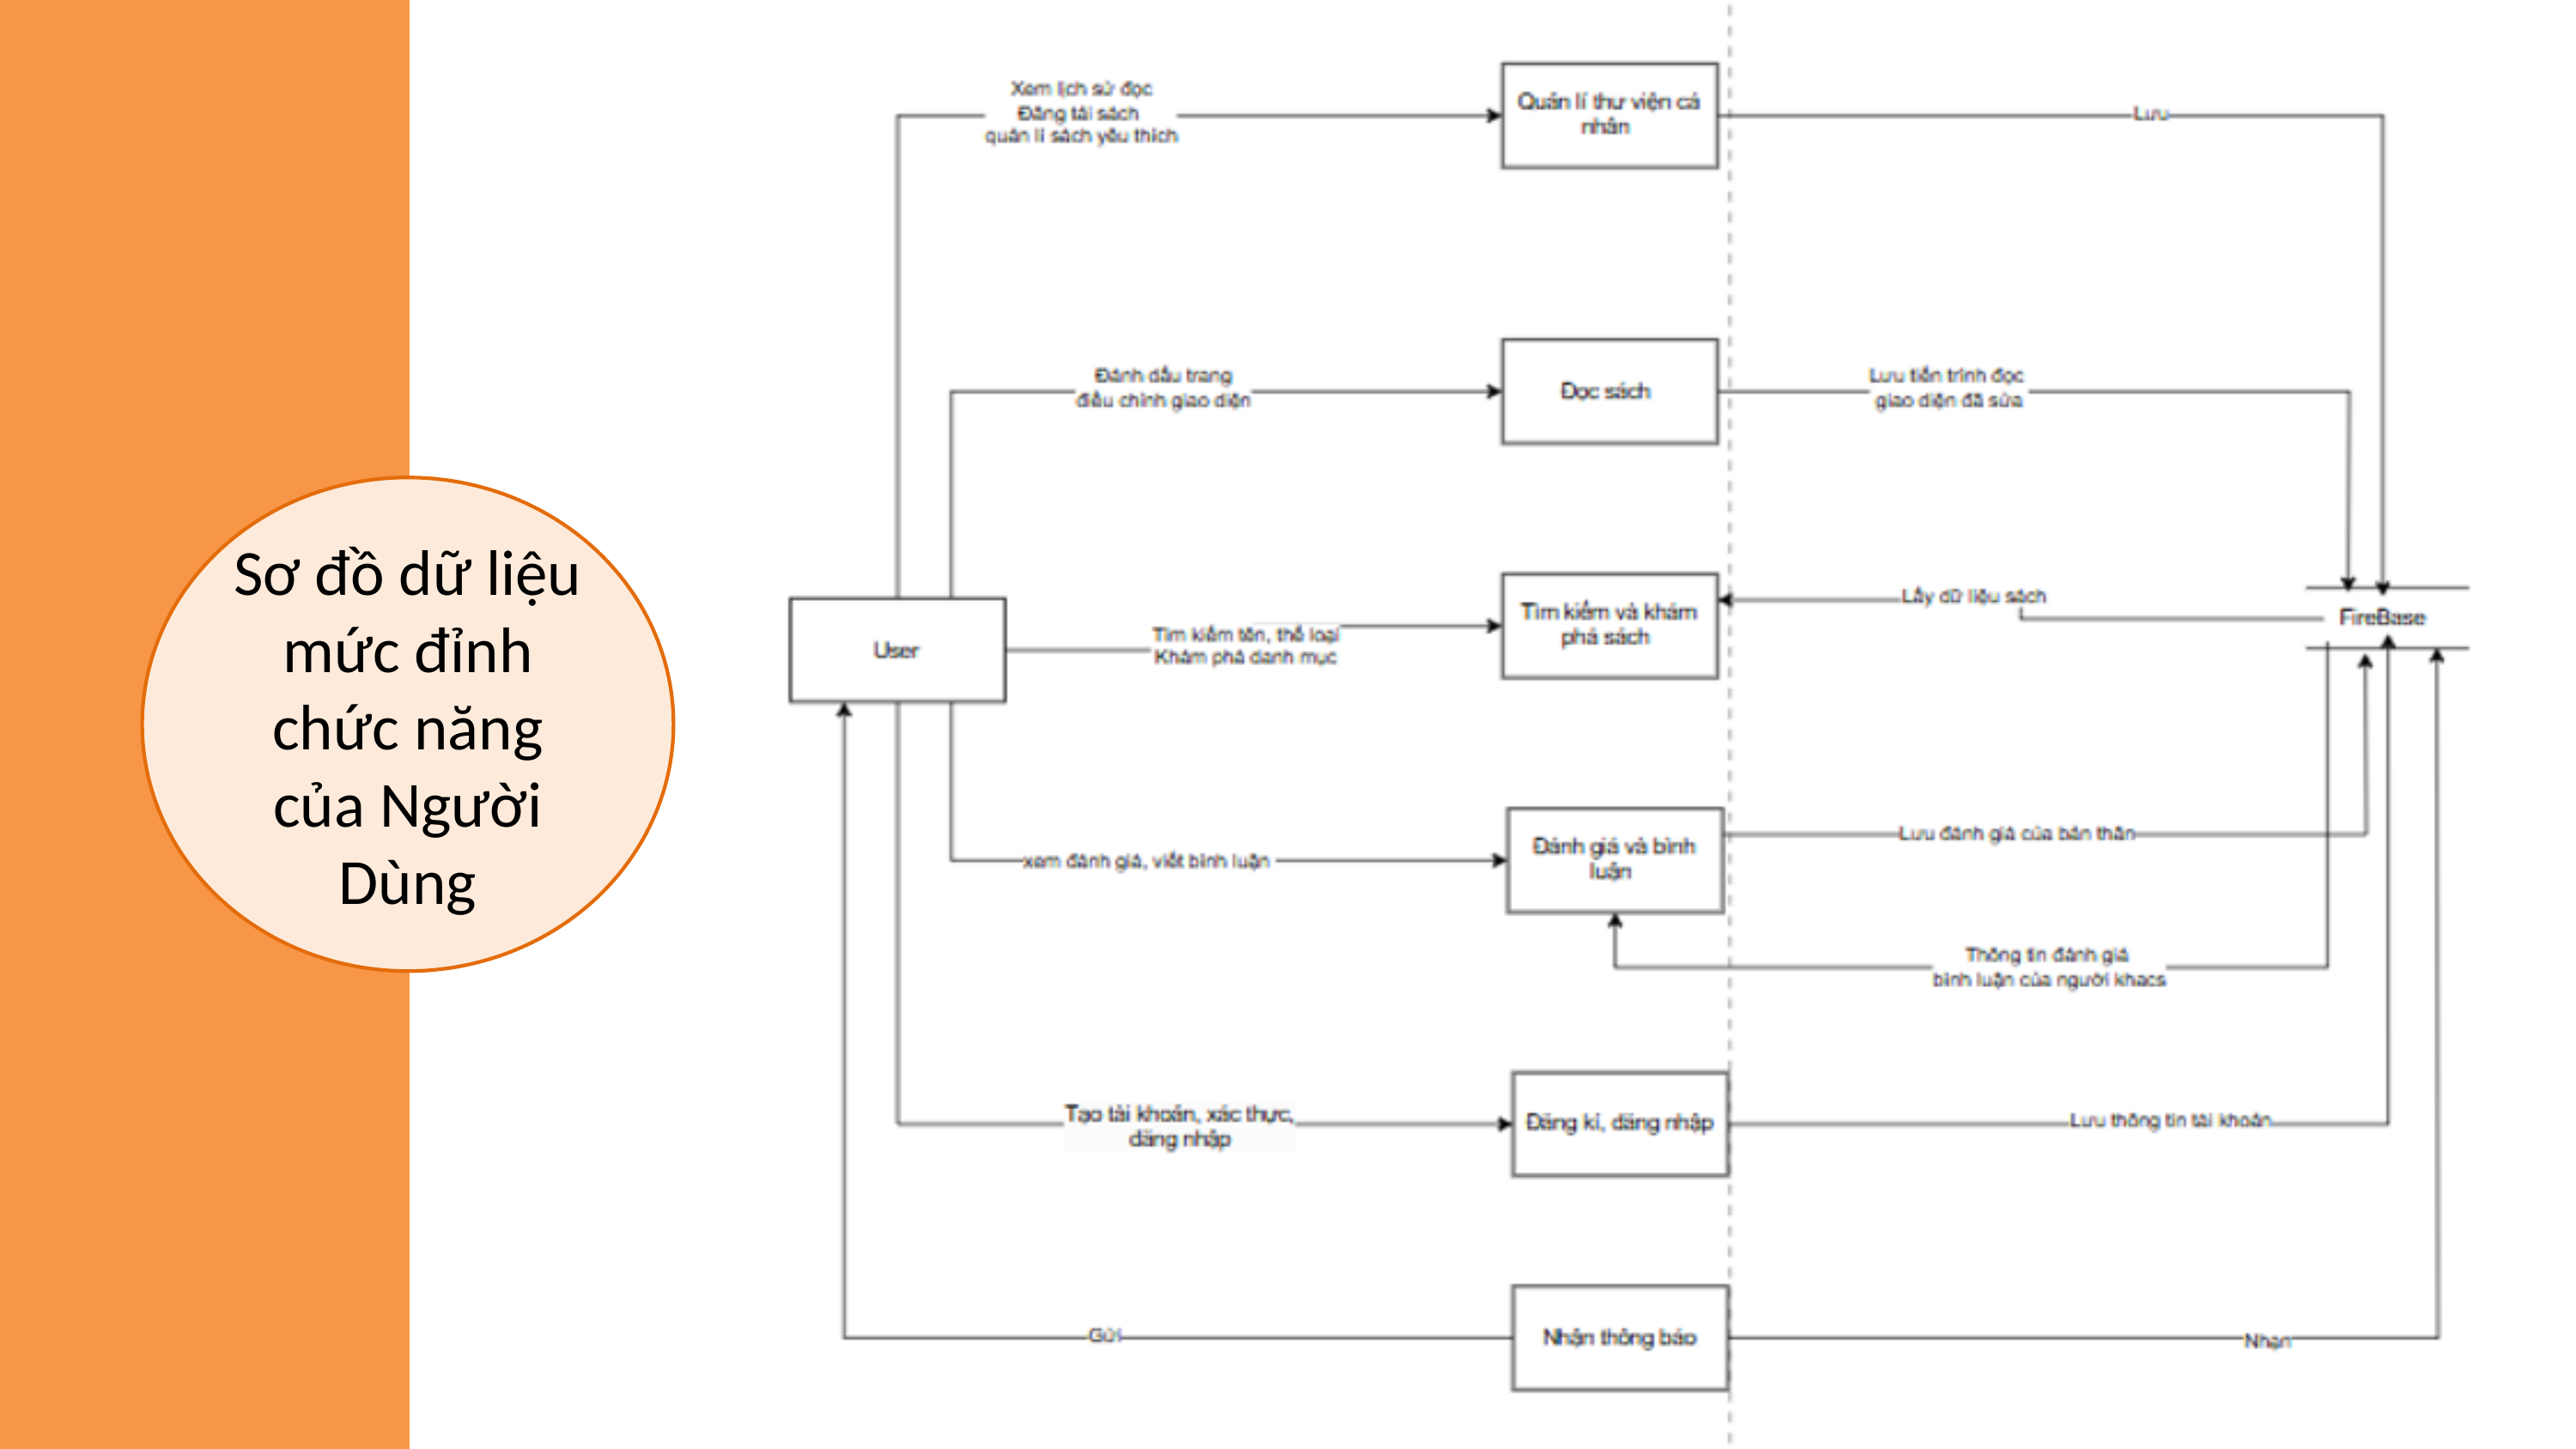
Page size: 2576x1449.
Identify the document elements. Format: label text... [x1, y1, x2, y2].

text_box [0, 0, 410, 1449]
picture [708, 0, 2576, 1449]
text_box Sơ đồ dữ liệu mức đỉnh chức năng của Người Dùng [140, 476, 676, 973]
